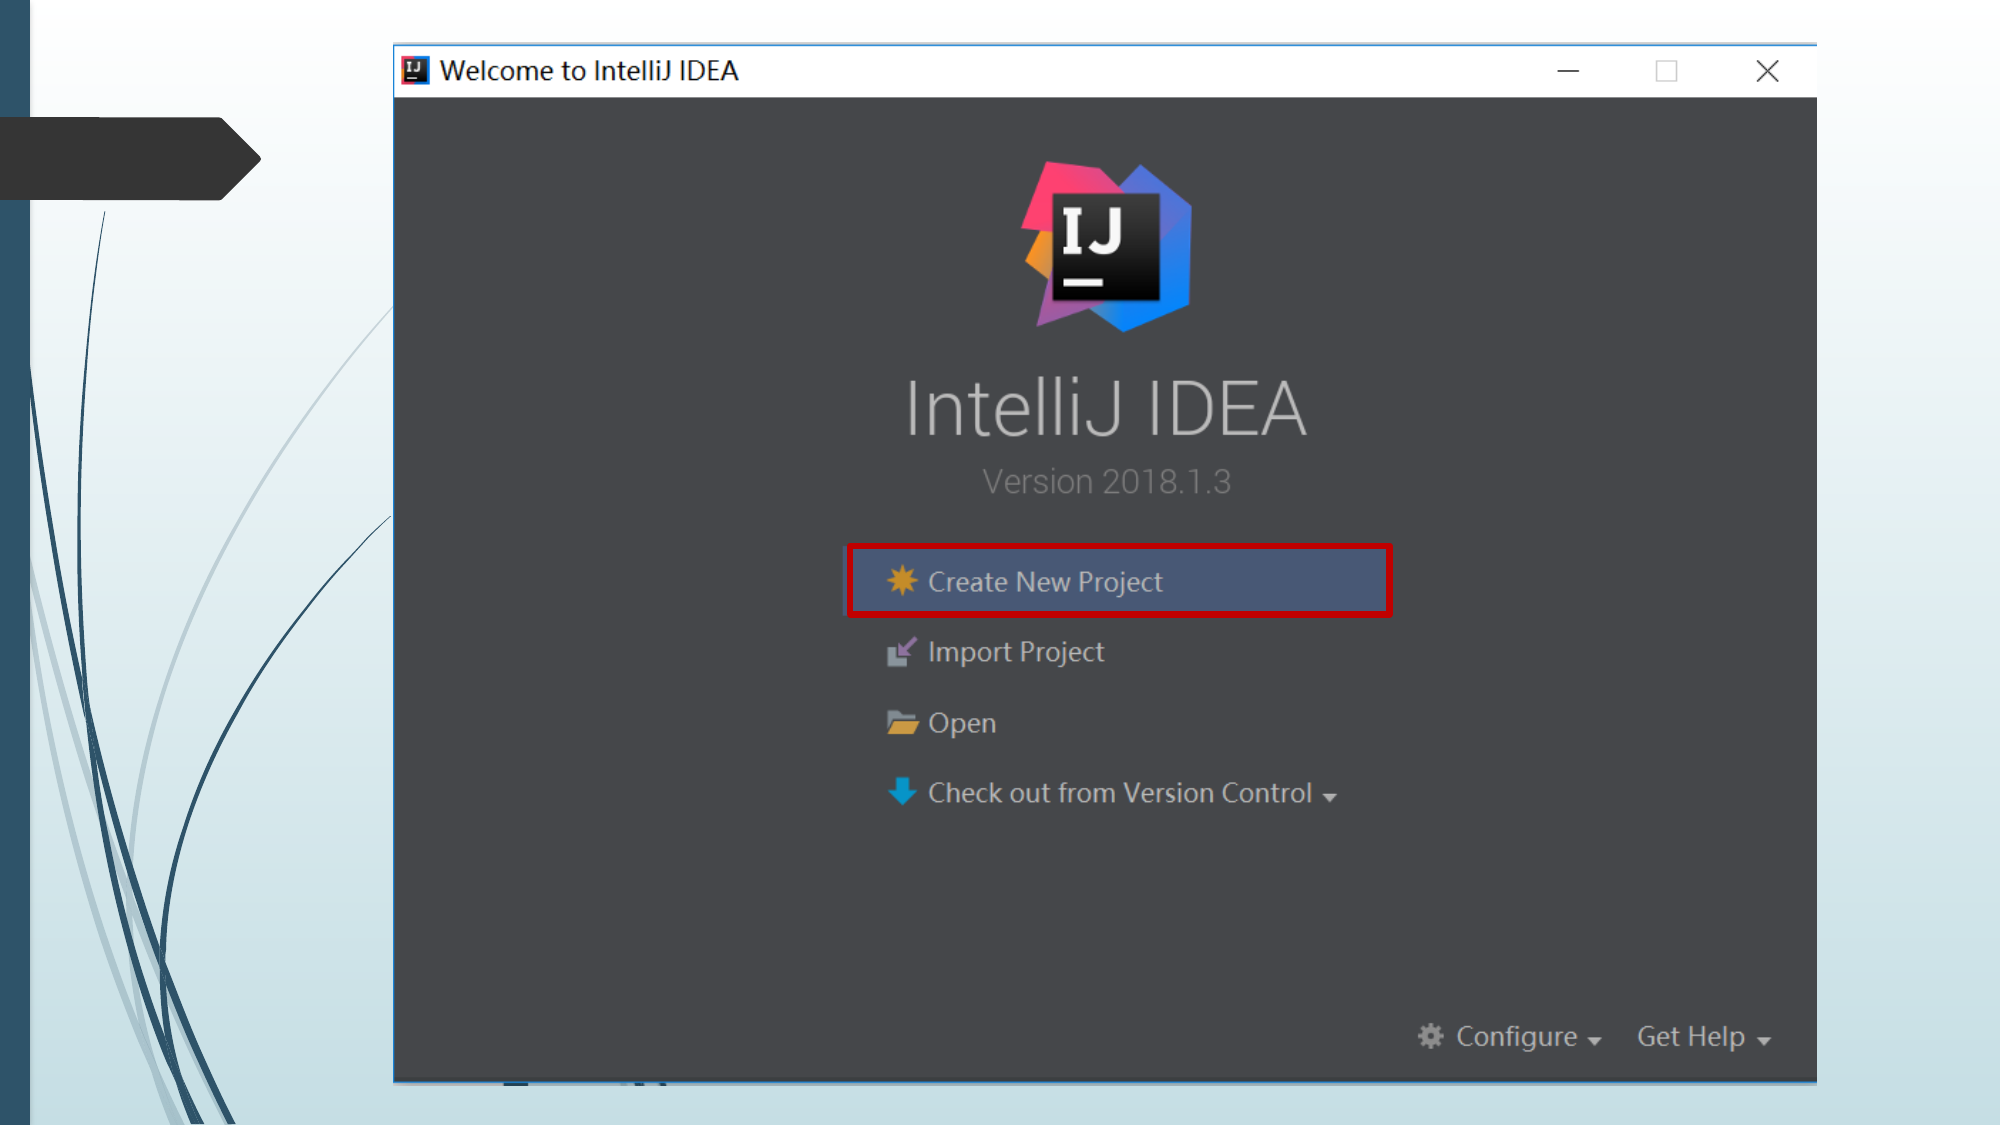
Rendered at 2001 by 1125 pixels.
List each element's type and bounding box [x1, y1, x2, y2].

picture [392, 42, 1817, 1087]
